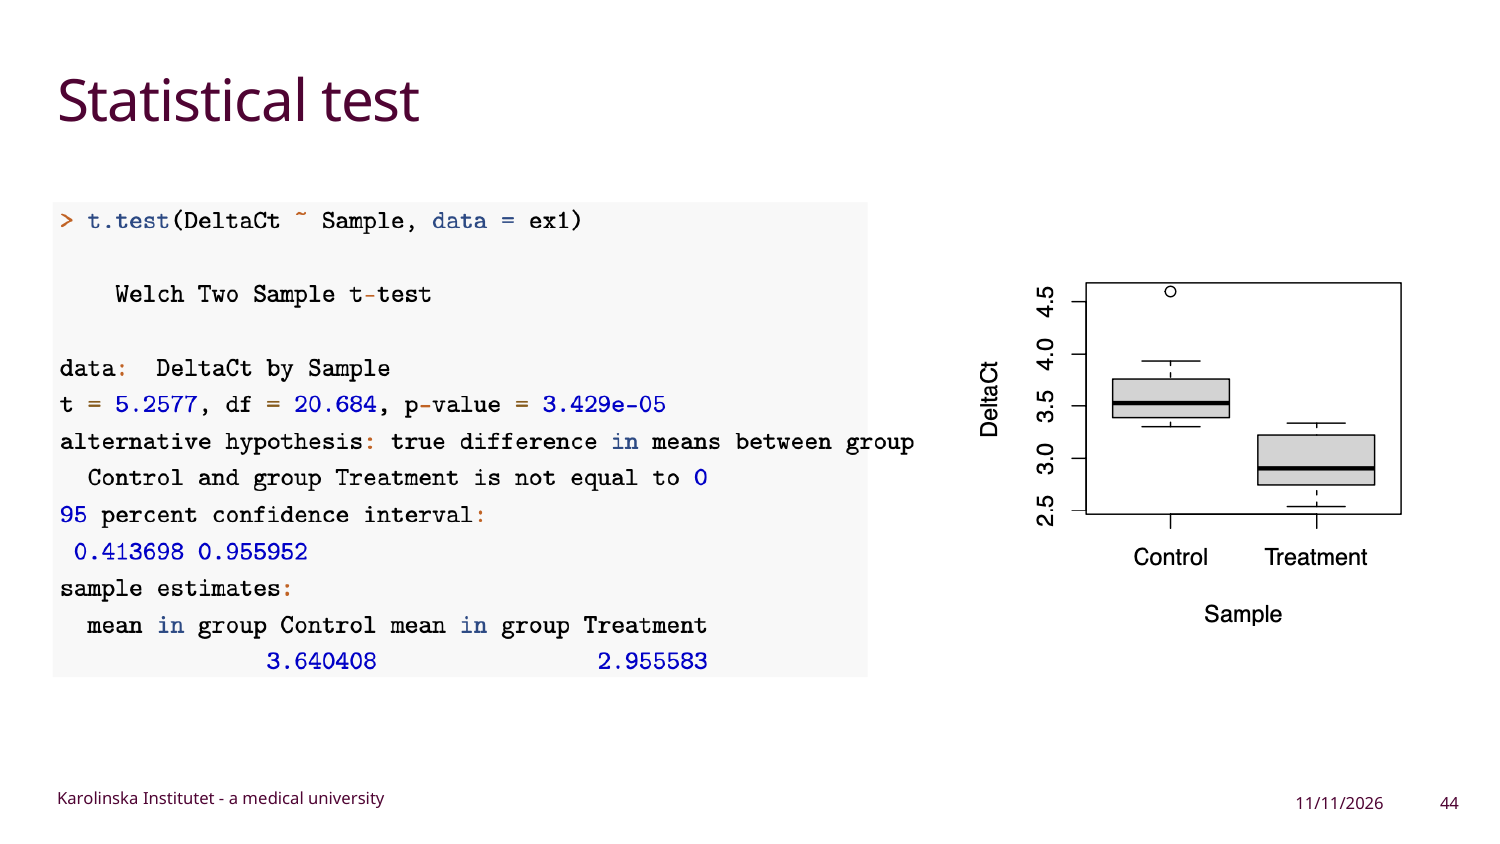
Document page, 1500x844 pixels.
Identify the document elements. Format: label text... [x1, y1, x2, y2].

picture [962, 267, 1422, 632]
slide_number 44 [1361, 785, 1474, 814]
picture [41, 196, 926, 703]
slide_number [1086, 785, 1361, 814]
footer Karolinska Institutet - a medical university [41, 785, 408, 814]
title Statistical test [41, 55, 1458, 197]
